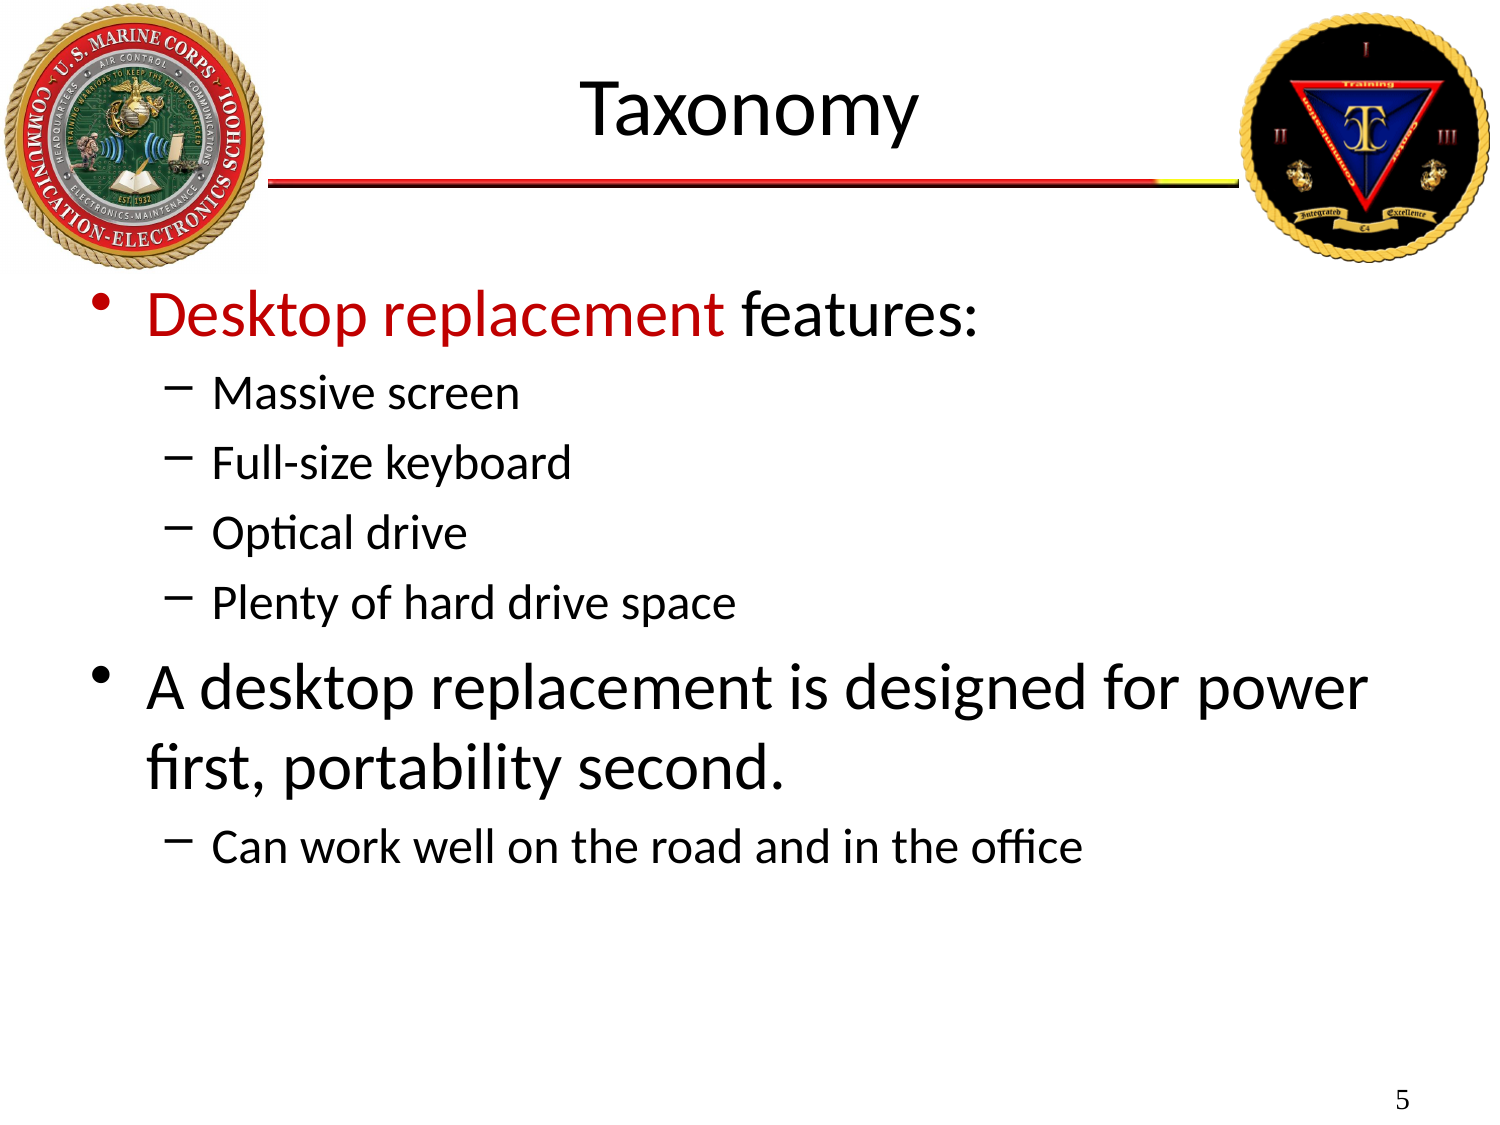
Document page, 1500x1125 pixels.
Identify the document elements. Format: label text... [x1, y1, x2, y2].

title Taxonomy [75, 45, 1425, 233]
picture [1239, 12, 1490, 263]
list Desktop replacement features: Massive screen Full-size keyboard Optical drive Plenty of hard drive space A desktop replacement is designed for power first, portability second. Can work well on the road and in the office [75, 262, 1425, 1005]
picture [0, 0, 268, 274]
